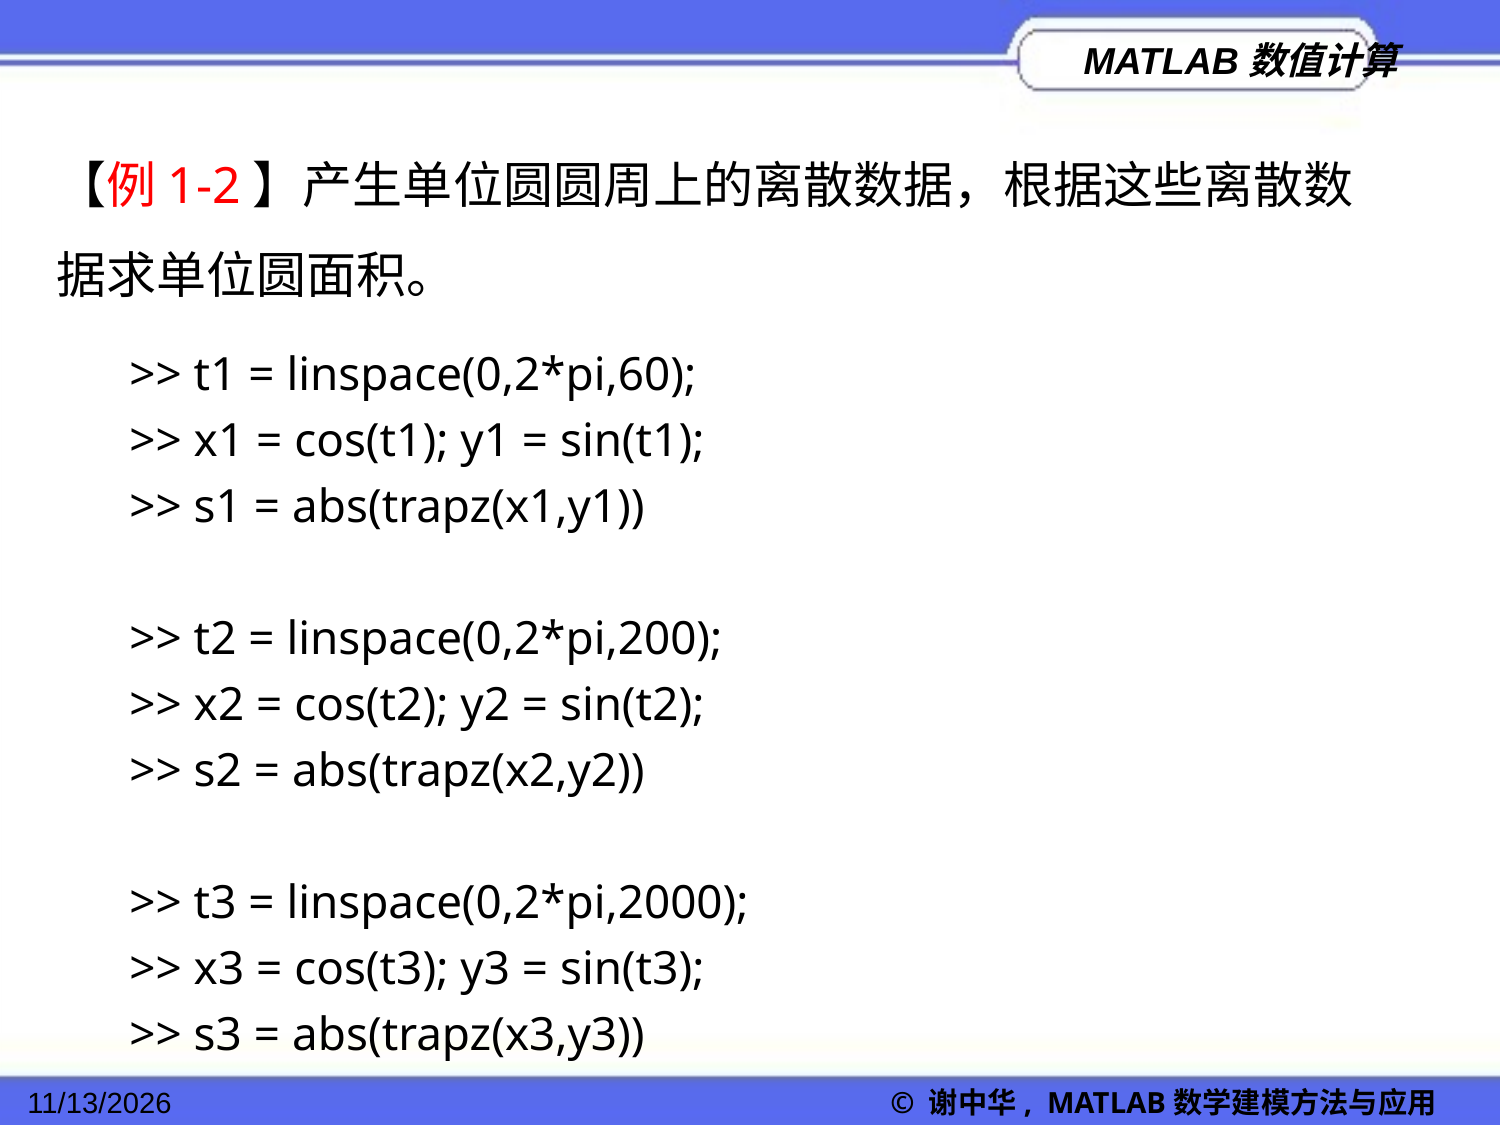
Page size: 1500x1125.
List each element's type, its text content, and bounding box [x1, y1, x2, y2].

text_box 【例1-2】产生单位圆圆周上的离散数据，根据这些离散数据求单位圆面积。 [41, 116, 1394, 312]
text_box >> t1 = linspace(0,2*pi,60); >> x1 = cos(t1); y1 = sin(t1); >> s1 = abs(trapz(x1,y1)) >> t2 = linspace(0,2*pi,200); >> x2 = cos(t2); y2 = sin(t2); >> s2 = abs(trapz(x2,y2)) >> t3 = linspace(0,2*pi,2000); >> x3 = cos(t3); y3 = sin(t3); >> s3 = abs(trapz(x3,y3)) [114, 326, 1414, 1067]
picture [0, 0, 1500, 1125]
footer © 谢中华, MATLAB数学建模方法与应用 [844, 1079, 1483, 1123]
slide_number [12, 1079, 363, 1123]
